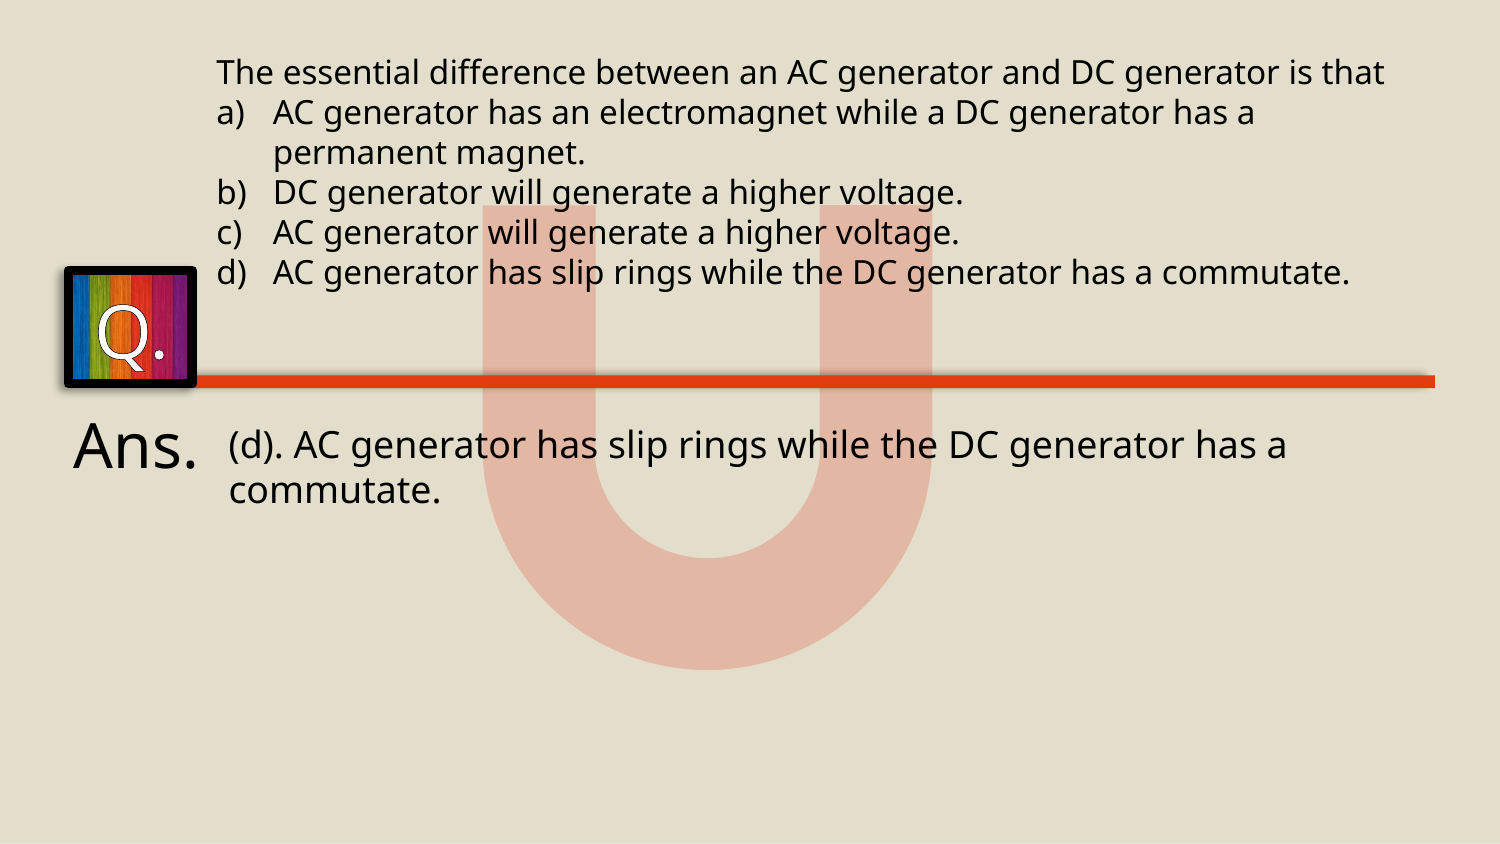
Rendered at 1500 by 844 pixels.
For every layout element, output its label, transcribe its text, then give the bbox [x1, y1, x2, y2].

text_box [197, 373, 469, 390]
text_box (d). AC generator has slip rings while the DC generator has a commutate. [945, 414, 1438, 519]
text_box The essential difference between an AC generator and DC generator is that AC generator has an electromagnet while a DC generator has a permanent magnet. DC generator will generate a higher voltage. AC generator will generate a higher voltage. AC generator has slip rings while the DC generator has a commutate. [201, 44, 1450, 299]
text_box (d). AC generator has slip rings while the DC generator has a commutate. [213, 414, 469, 519]
text_box [945, 373, 1437, 390]
text_box [0, 0, 1500, 844]
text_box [67, 269, 193, 385]
text_box Ans. [59, 398, 215, 489]
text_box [474, 212, 941, 663]
